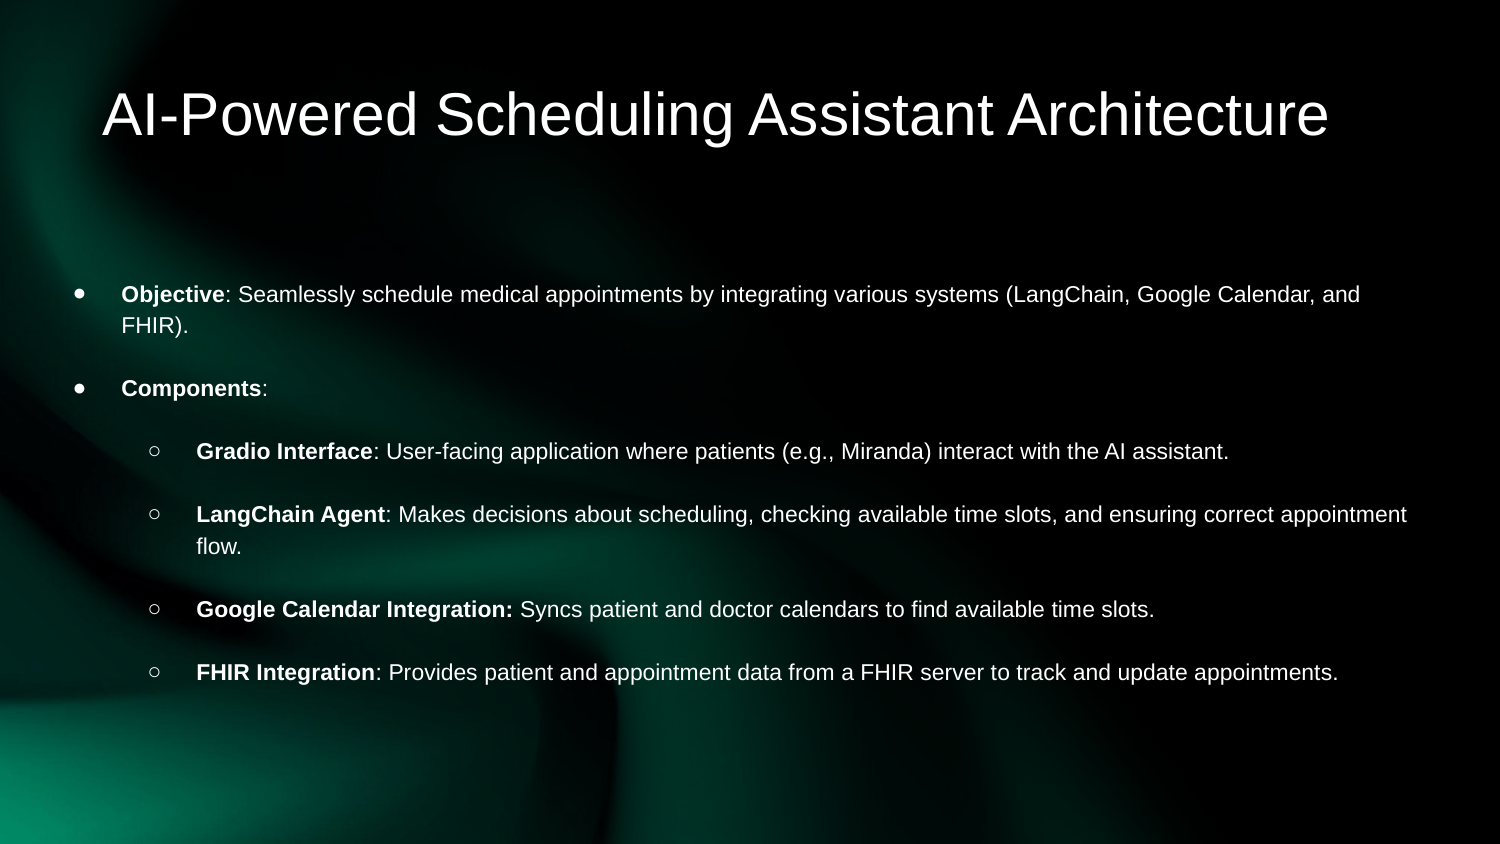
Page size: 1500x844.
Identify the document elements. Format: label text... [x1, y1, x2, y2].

picture [0, 0, 1500, 844]
title AI-Powered Scheduling Assistant Architecture [46, 60, 1347, 207]
text_box Objective: Seamlessly schedule medical appointments by integrating various systems (LangChain, Google Calendar, and FHIR). Components: Gradio Interface: User-facing application where patients (e.g., Miranda) interact with the AI assistant. LangChain Agent: Makes decisions about scheduling, checking available time slots, and ensuring correct appointment flow. Google Calendar Integration: Syncs patient and doctor calendars to find available time slots. FHIR Integration: Provides patient and appointment data from a FHIR server to track and update appointments. [31, 207, 1425, 701]
